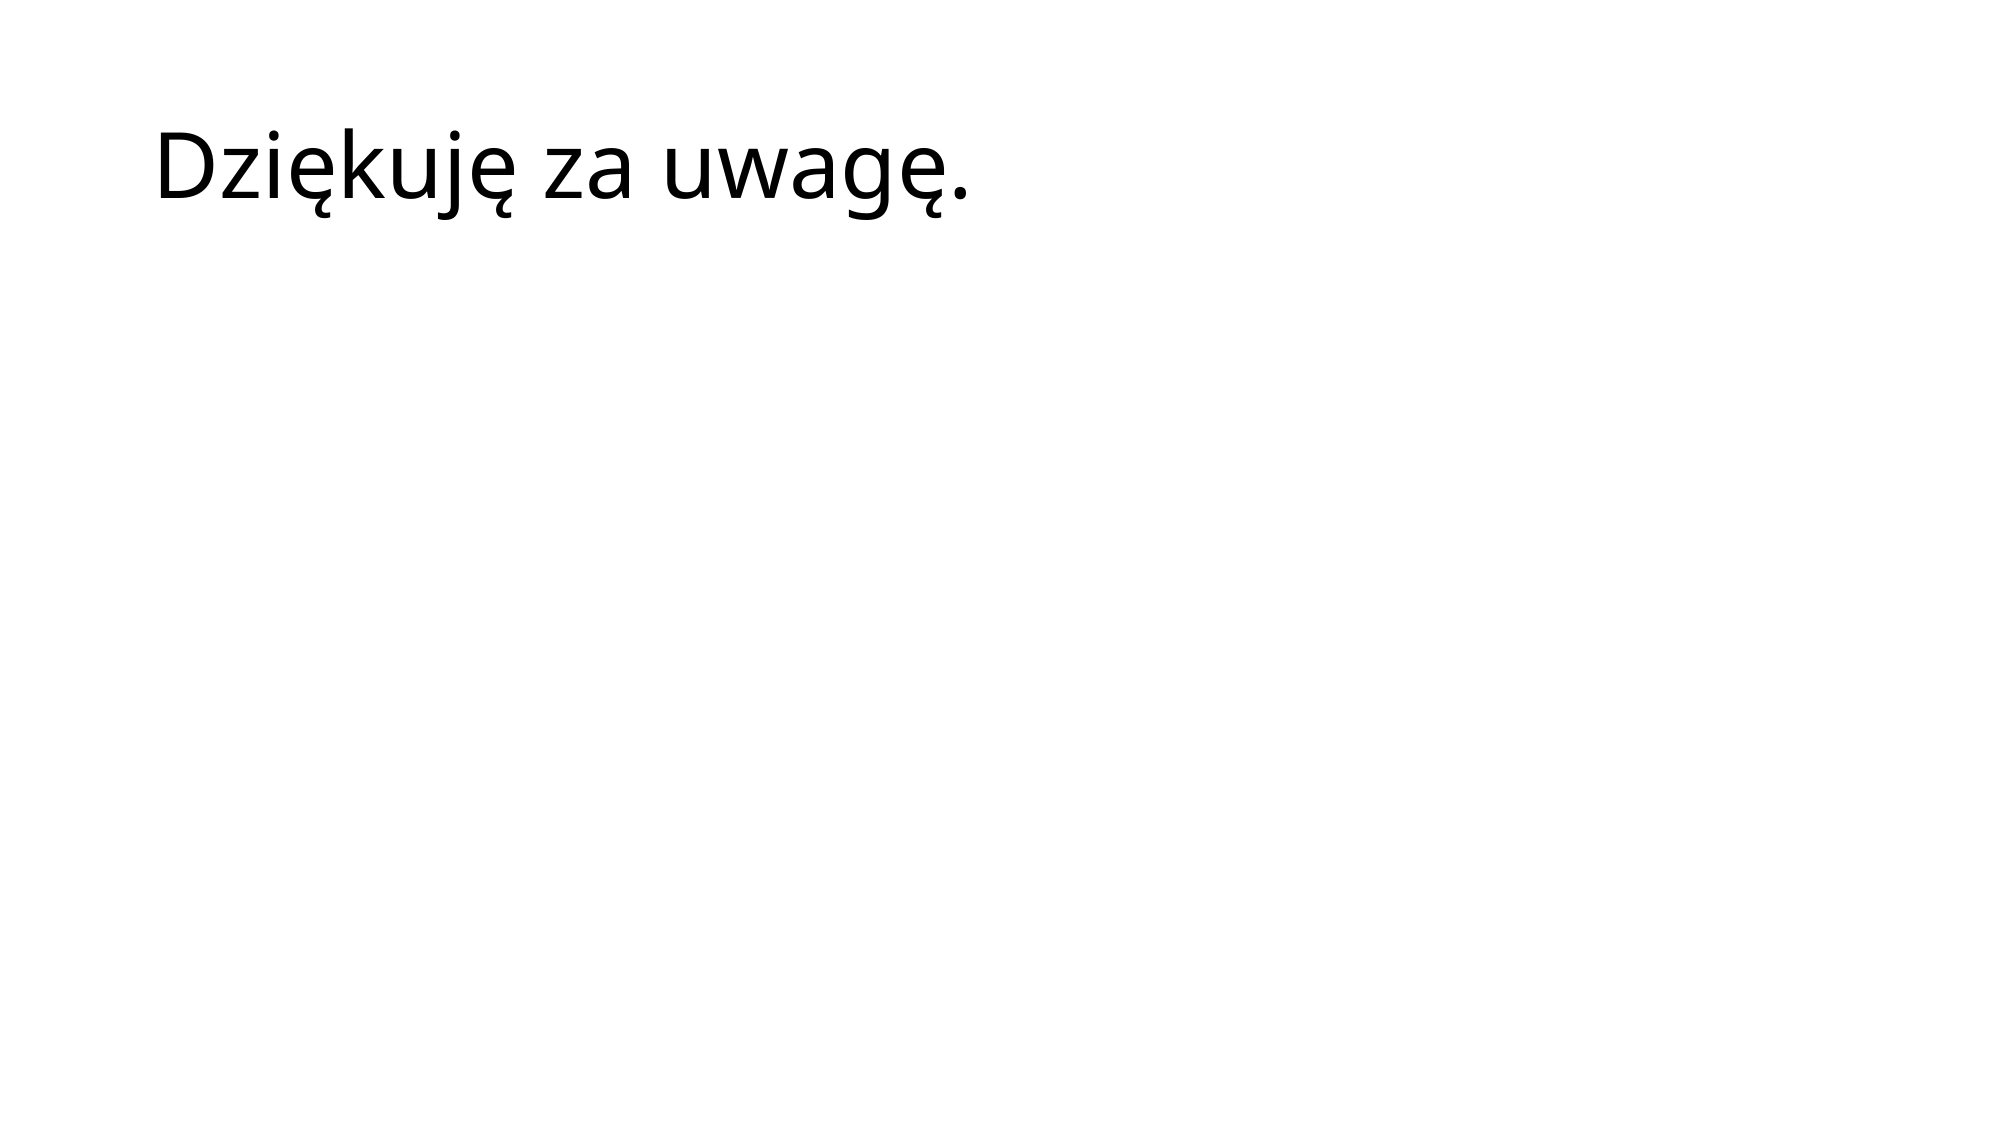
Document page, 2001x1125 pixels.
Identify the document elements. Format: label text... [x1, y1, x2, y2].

title Dziękuję za uwagę. [137, 59, 1863, 278]
